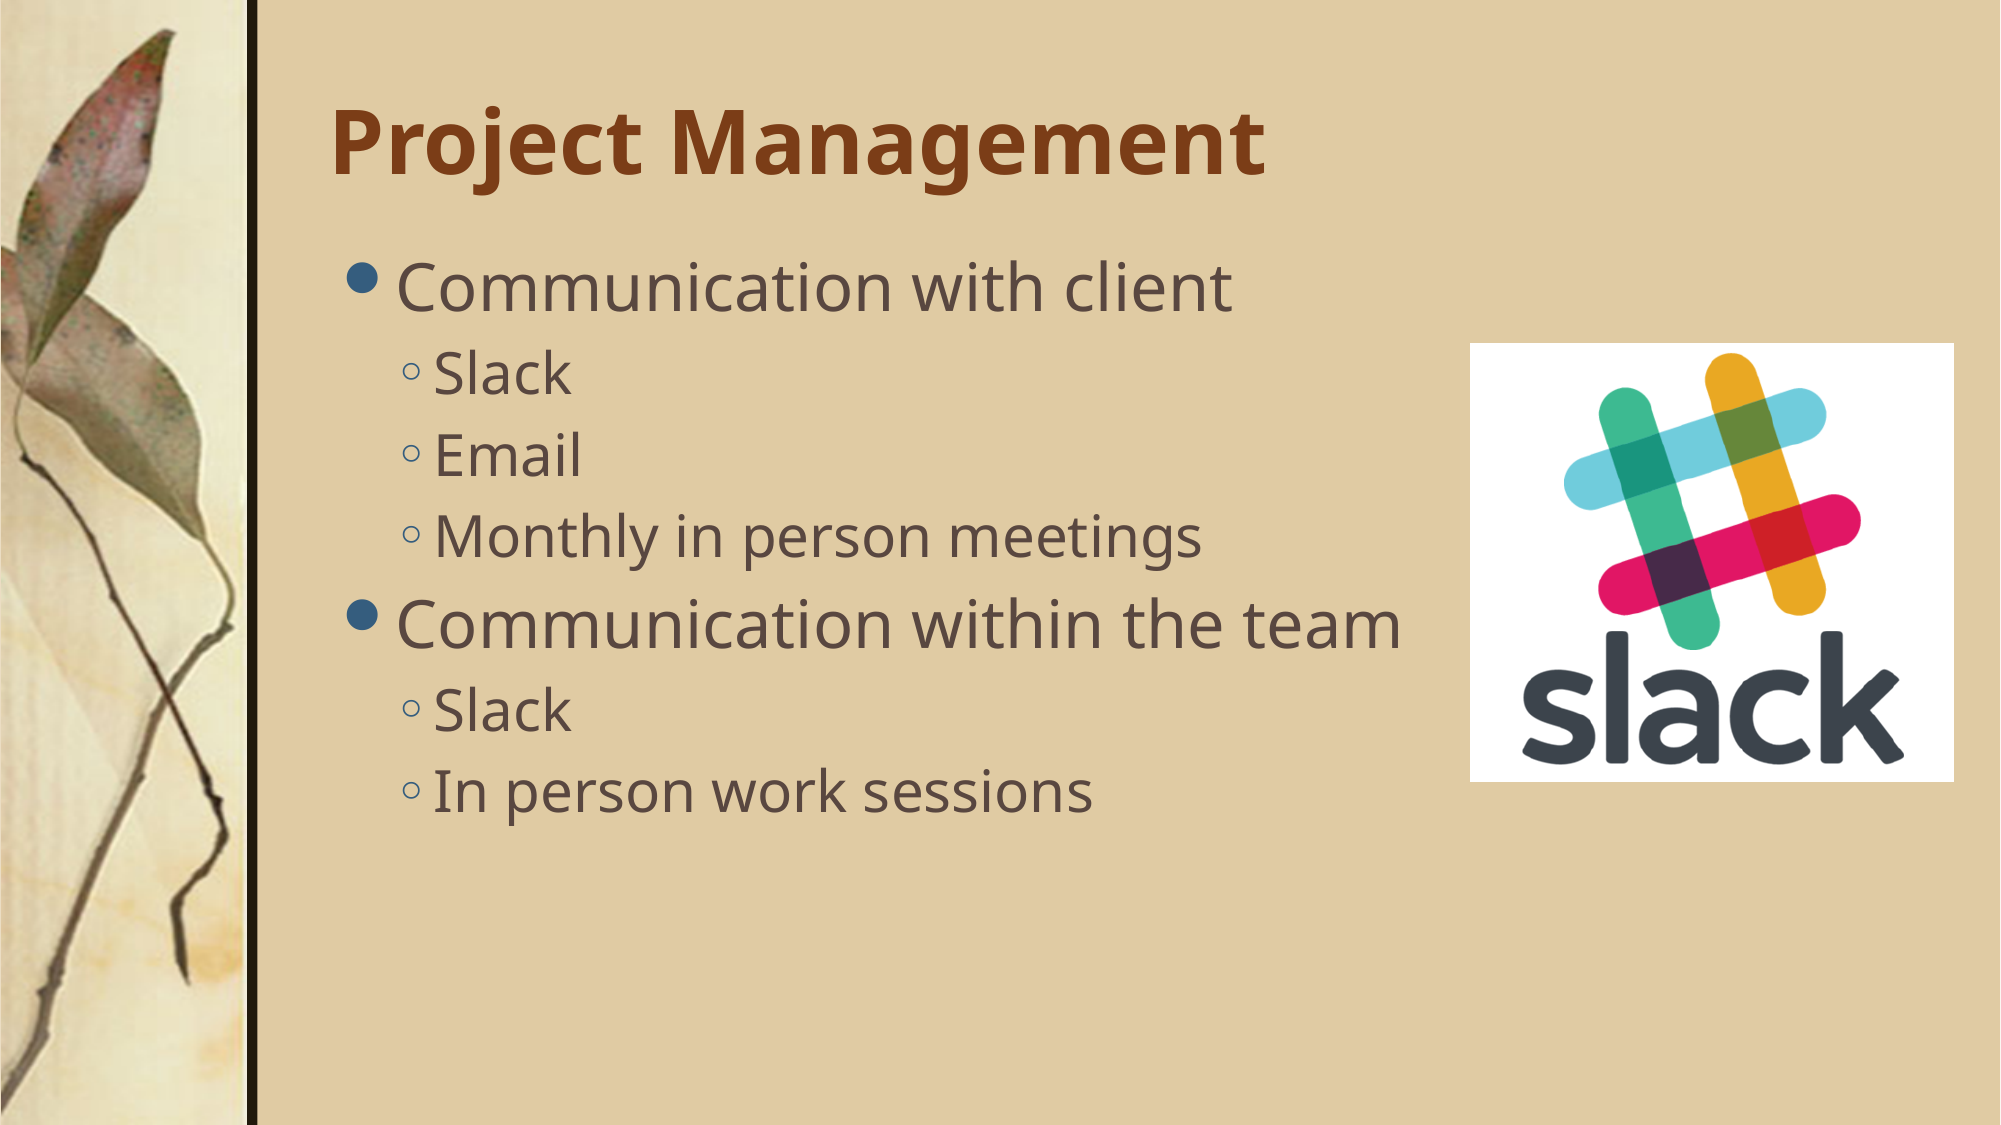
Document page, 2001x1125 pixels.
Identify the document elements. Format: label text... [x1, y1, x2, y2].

picture [1, 0, 247, 1125]
picture [1470, 343, 1954, 782]
title Project Management [313, 45, 1954, 233]
list Communication with client Slack Email Monthly in person meetings Communication within the team Slack In person work sessions [313, 237, 1954, 1025]
